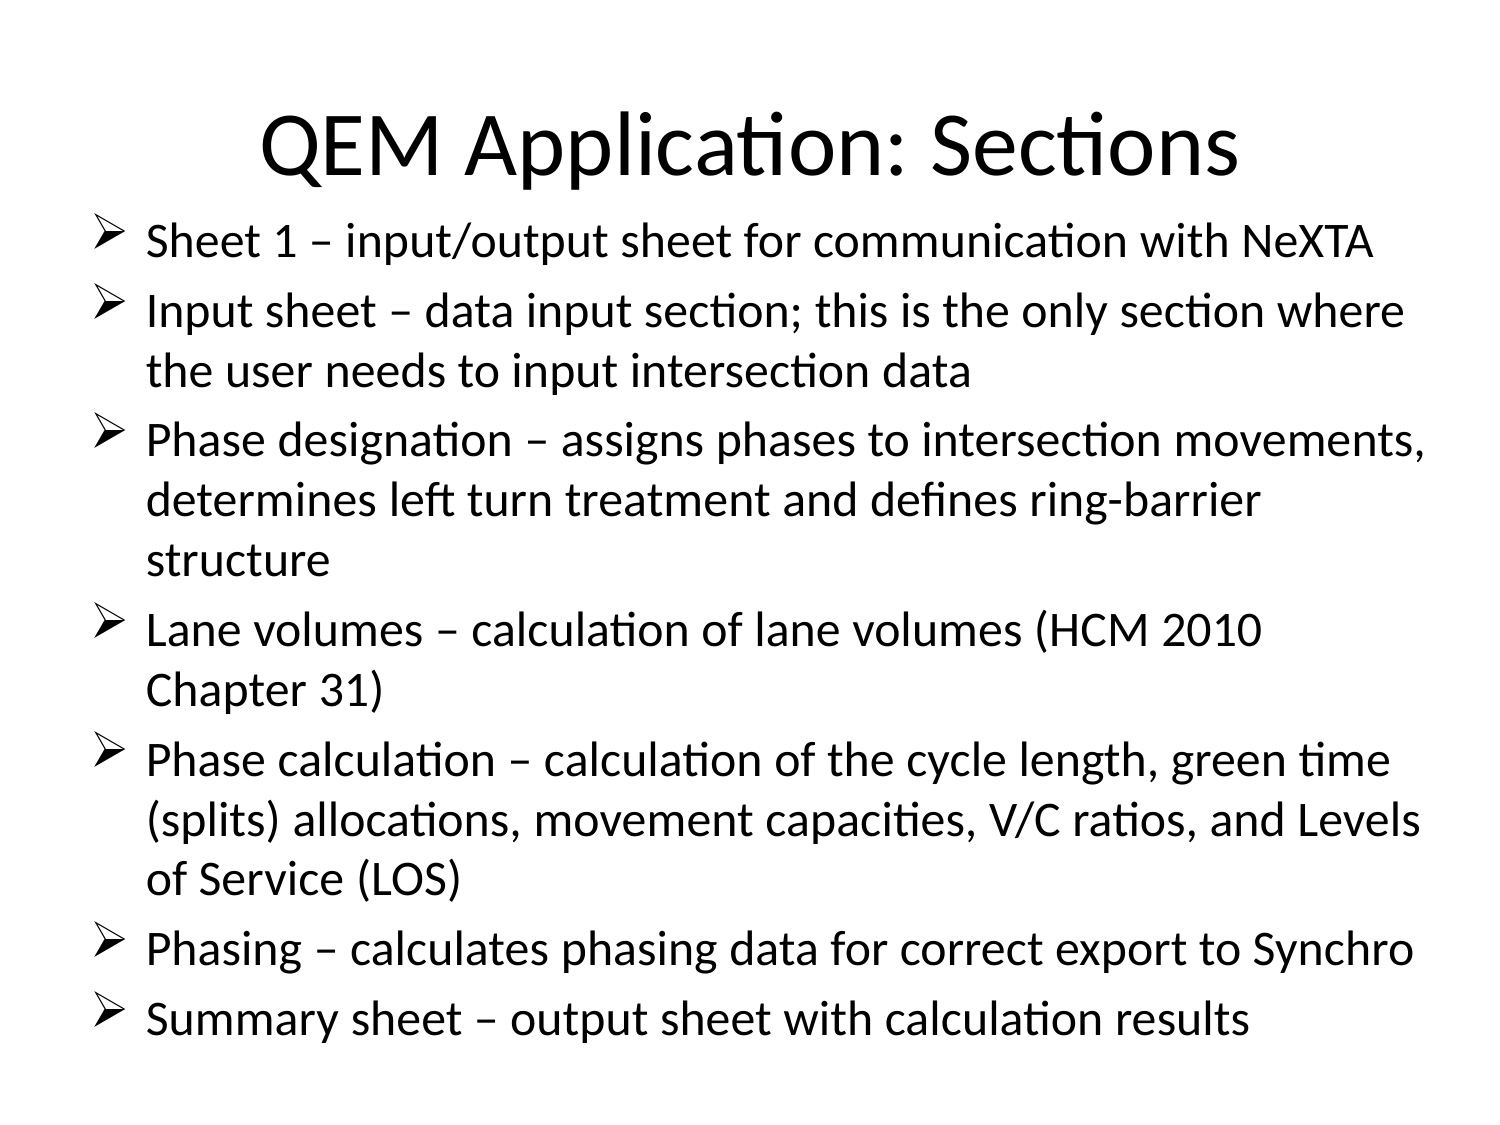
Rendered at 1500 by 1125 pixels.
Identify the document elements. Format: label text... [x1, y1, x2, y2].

title QEM Application: Sections [75, 45, 1425, 200]
list Sheet 1 – input/output sheet for communication with NeXTA Input sheet – data input section; this is the only section where the user needs to input intersection data Phase designation – assigns phases to intersection movements, determines left turn treatment and defines ring-barrier structure Lane volumes – calculation of lane volumes (HCM 2010 Chapter 31) Phase calculation – calculation of the cycle length, green time (splits) allocations, movement capacities, V/C ratios, and Levels of Service (LOS) Phasing – calculates phasing data for correct export to Synchro Summary sheet – output sheet with calculation results [75, 200, 1450, 1100]
